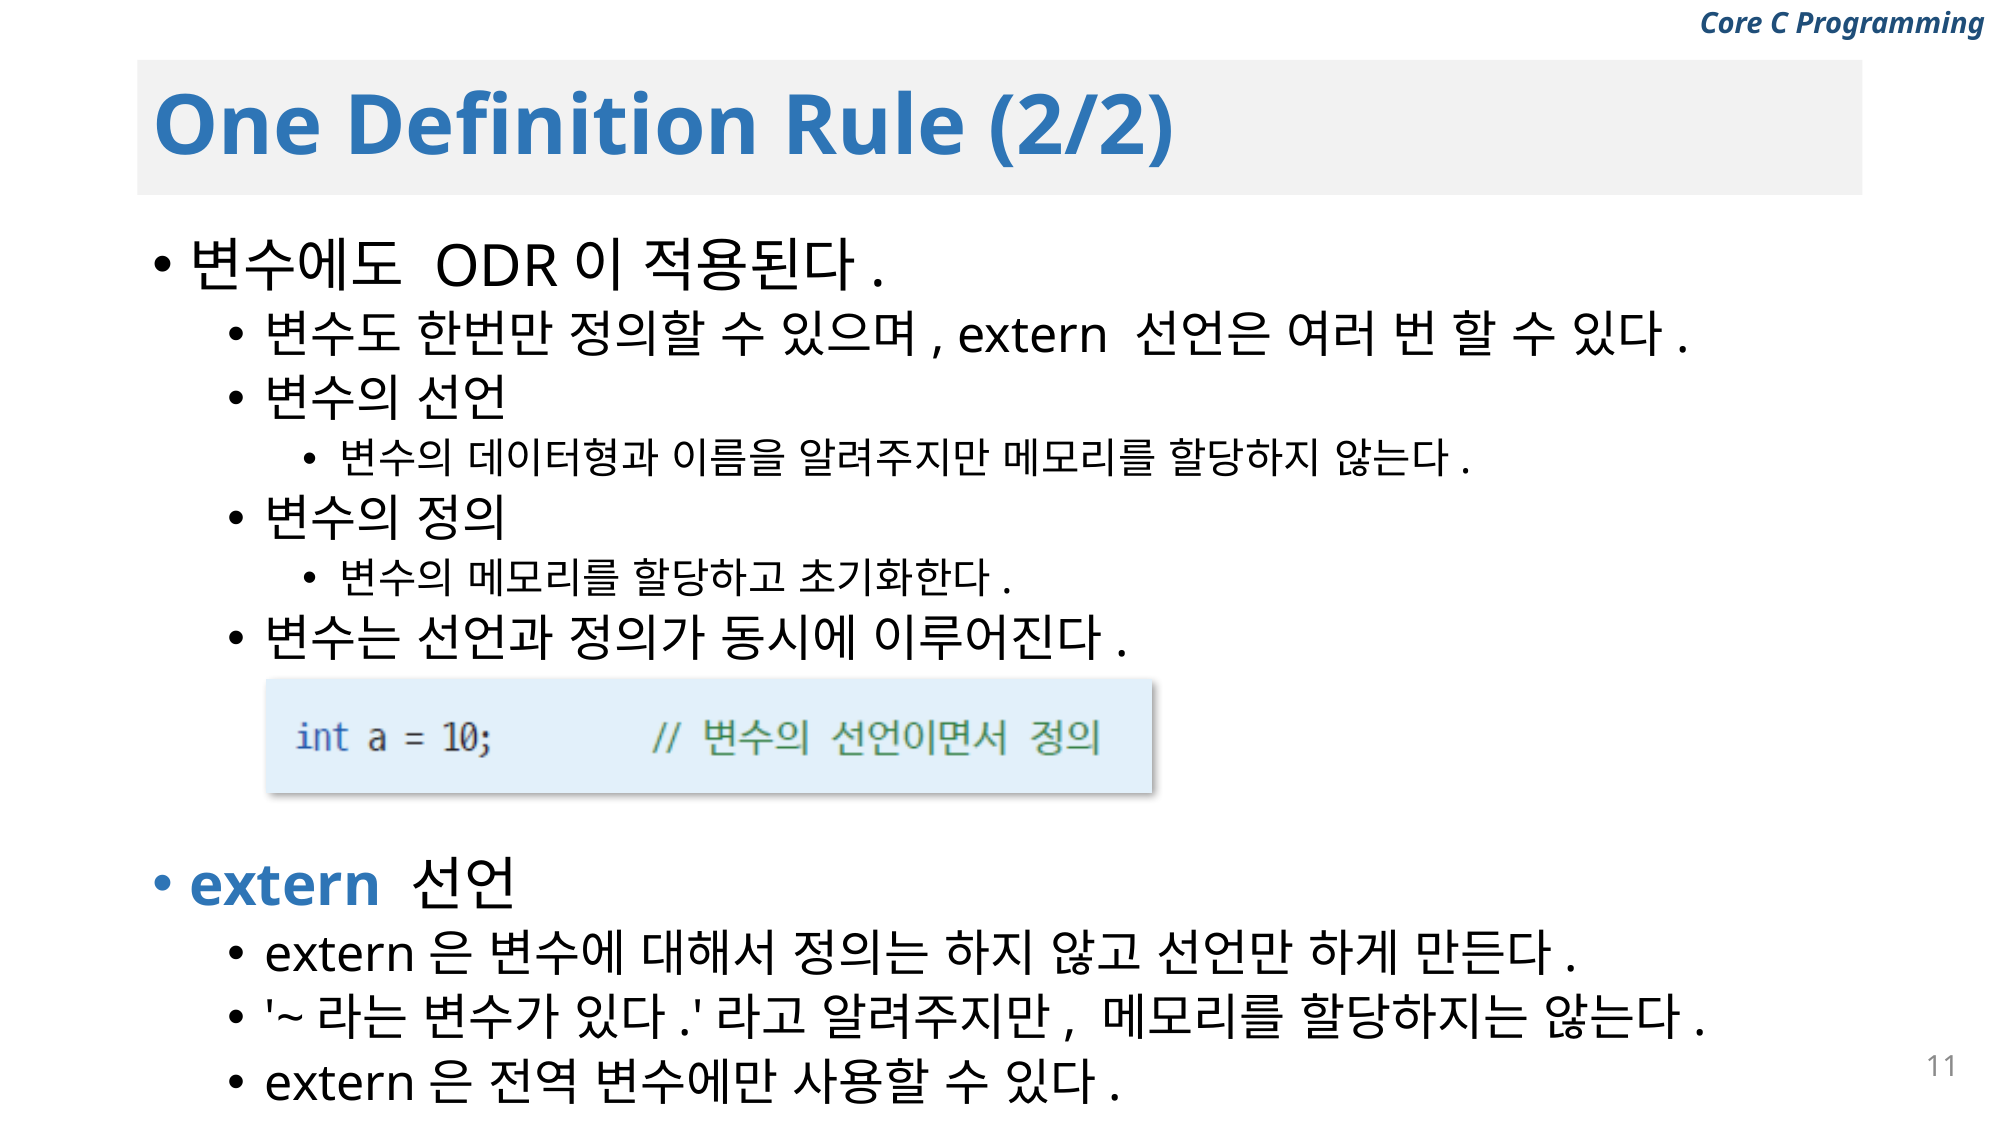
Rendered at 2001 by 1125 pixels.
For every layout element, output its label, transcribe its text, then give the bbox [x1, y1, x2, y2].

slide_number 11 [1850, 1028, 1975, 1107]
title One Definition Rule (2/2) [137, 59, 1863, 195]
list 변수에도 ODR이 적용된다. 변수도 한번만 정의할 수 있으며, extern 선언은 여러 번 할 수 있다. 변수의 선언 변수의 데이터형과 이름을 알려주지만 메모리를 할당하지 않는다. 변수의 정의 변수의 메모리를 할당하고 초기화한다. 변수는 선언과 정의가 동시에 이루어진다. extern 선언 extern은 변수에 대해서 정의는 하지 않고 선언만 하게 만든다. '~라는 변수가 있다.'라고 알려주지만, 메모리를 할당하지는 않는다. extern은 전역 변수에만 사용할 수 있다. [137, 228, 1863, 1084]
picture [266, 679, 1152, 793]
